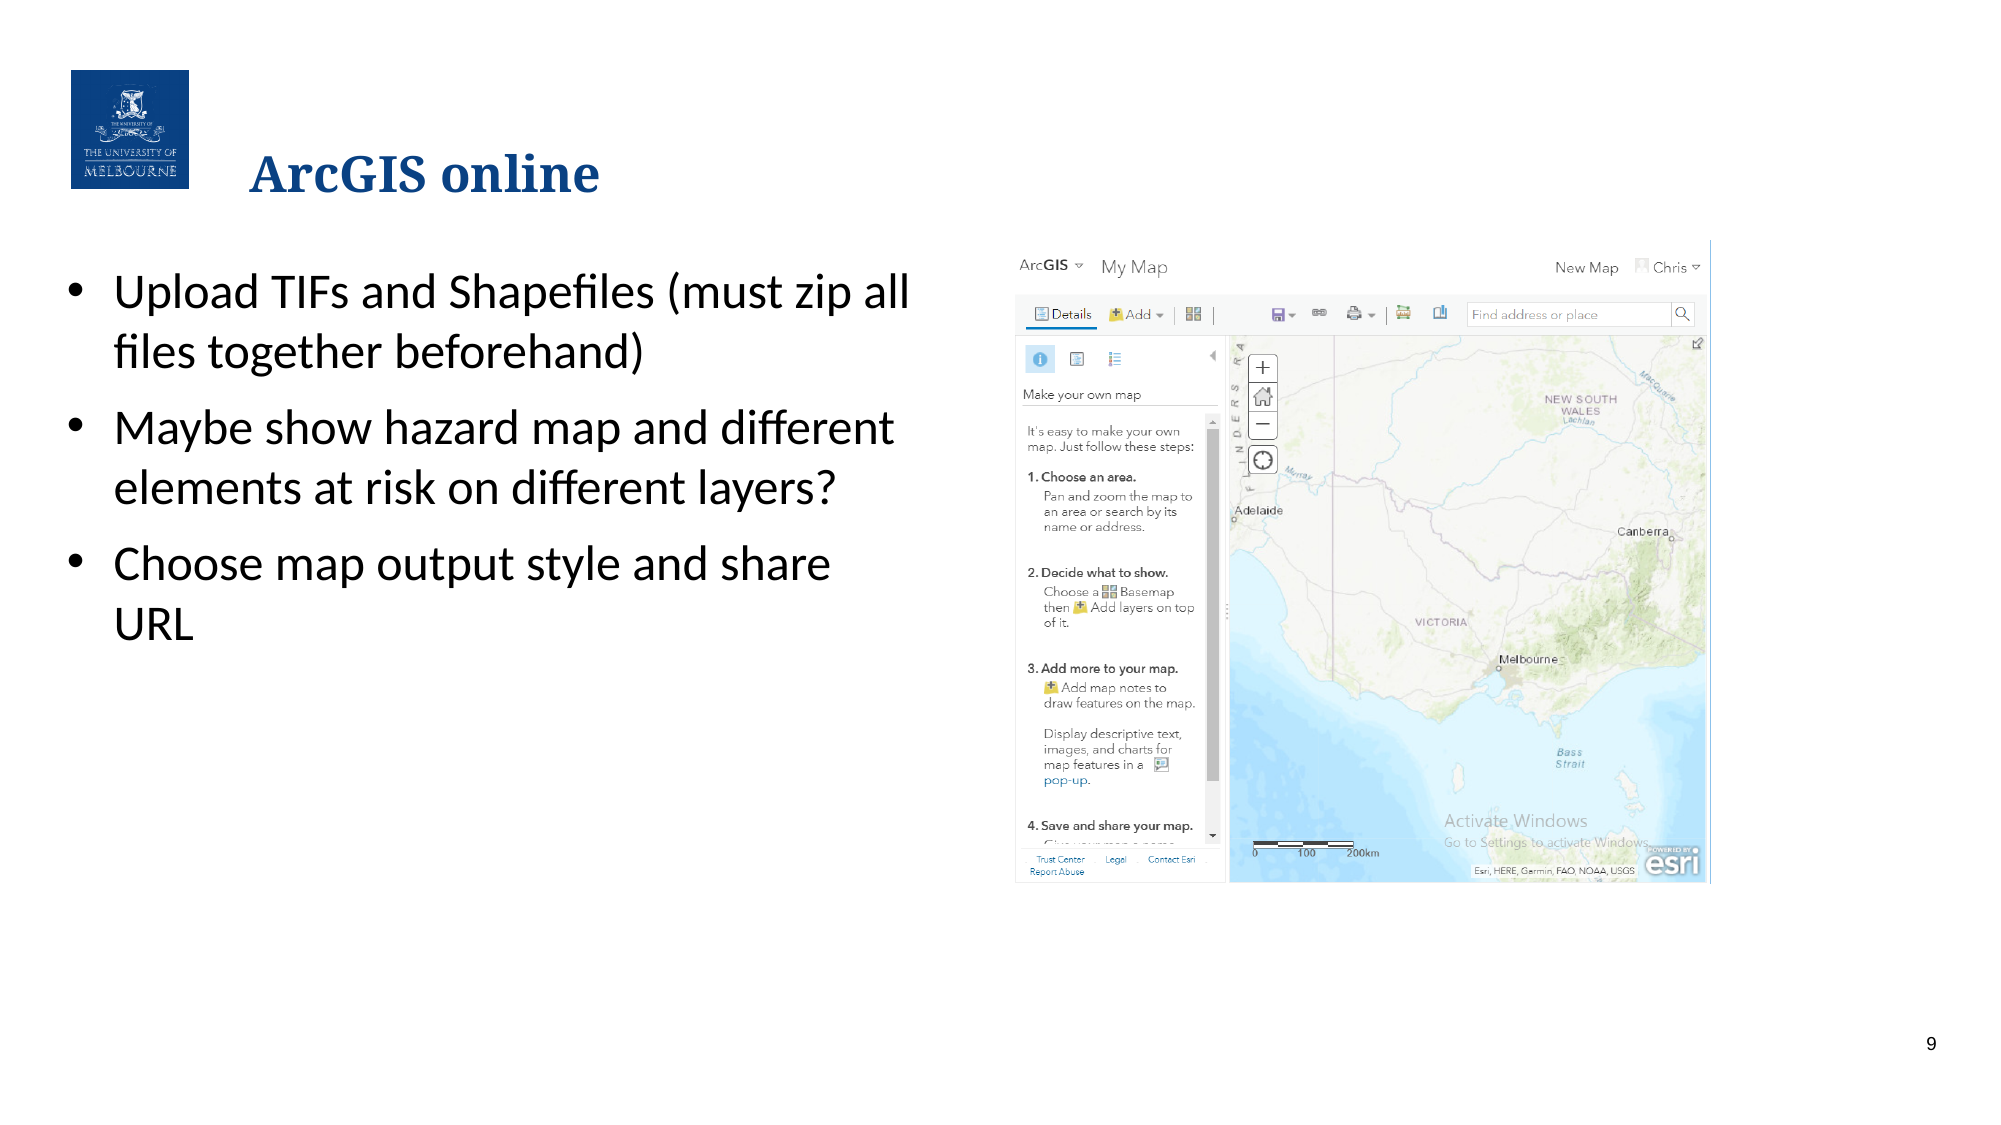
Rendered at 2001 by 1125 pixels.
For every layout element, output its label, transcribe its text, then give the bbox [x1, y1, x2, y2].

picture [71, 70, 189, 189]
picture [1012, 240, 1711, 884]
list Upload TIFs and Shapefiles (must zip all files together beforehand) Maybe show hazard map and different elements at risk on different layers? Choose map output style and share URL [51, 251, 938, 970]
slide_number 9 [1797, 1012, 1937, 1073]
title ArcGIS online [234, 64, 1924, 211]
